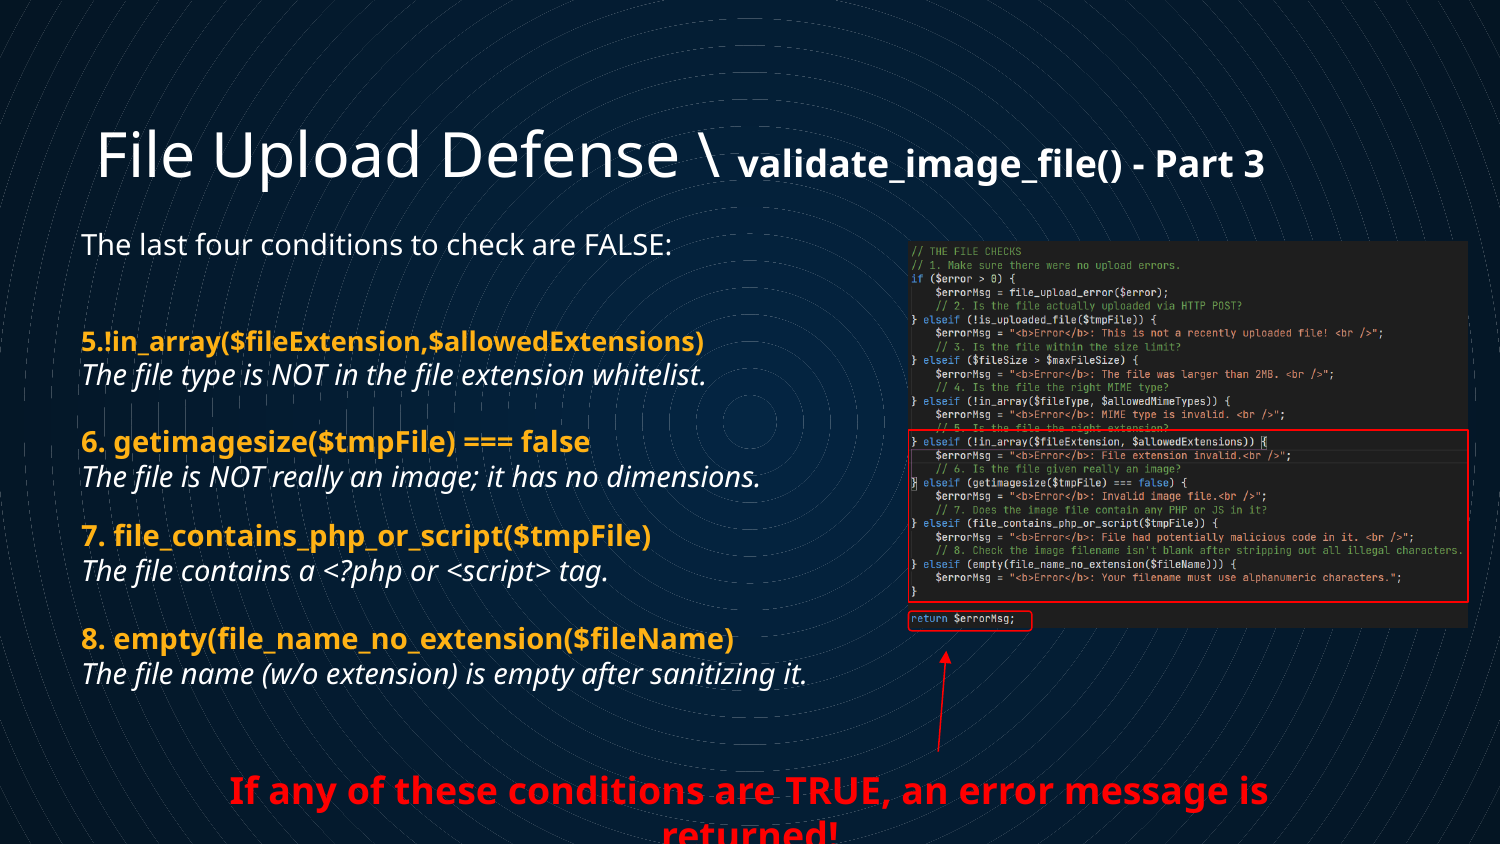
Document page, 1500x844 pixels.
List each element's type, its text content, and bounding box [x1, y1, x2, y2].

text_box If any of these conditions are TRUE, an error message is returned! [156, 752, 1344, 823]
picture [908, 241, 1469, 628]
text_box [937, 650, 947, 752]
text_box 8. empty(file_name_no_extension($fileName) The file name (w/o extension) is empty after sanitizing it. [66, 605, 937, 734]
text_box 7. file_contains_php_or_script($tmpFile) The file contains a <?php or <script> tag. [66, 502, 893, 603]
text_box 5.!in_array($fileExtension,$allowedExtensions) The file type is NOT in the file extension whitelist. [66, 308, 903, 409]
text_box 6. getimagesize($tmpFile) === false The file is NOT really an image; it has no dimensions. [66, 408, 829, 502]
text_box [820, 215, 1357, 308]
text_box The last four conditions to check are FALSE: [66, 211, 820, 308]
title File Upload Defense \ validate_image_file() - Part 3 [80, 105, 1476, 206]
